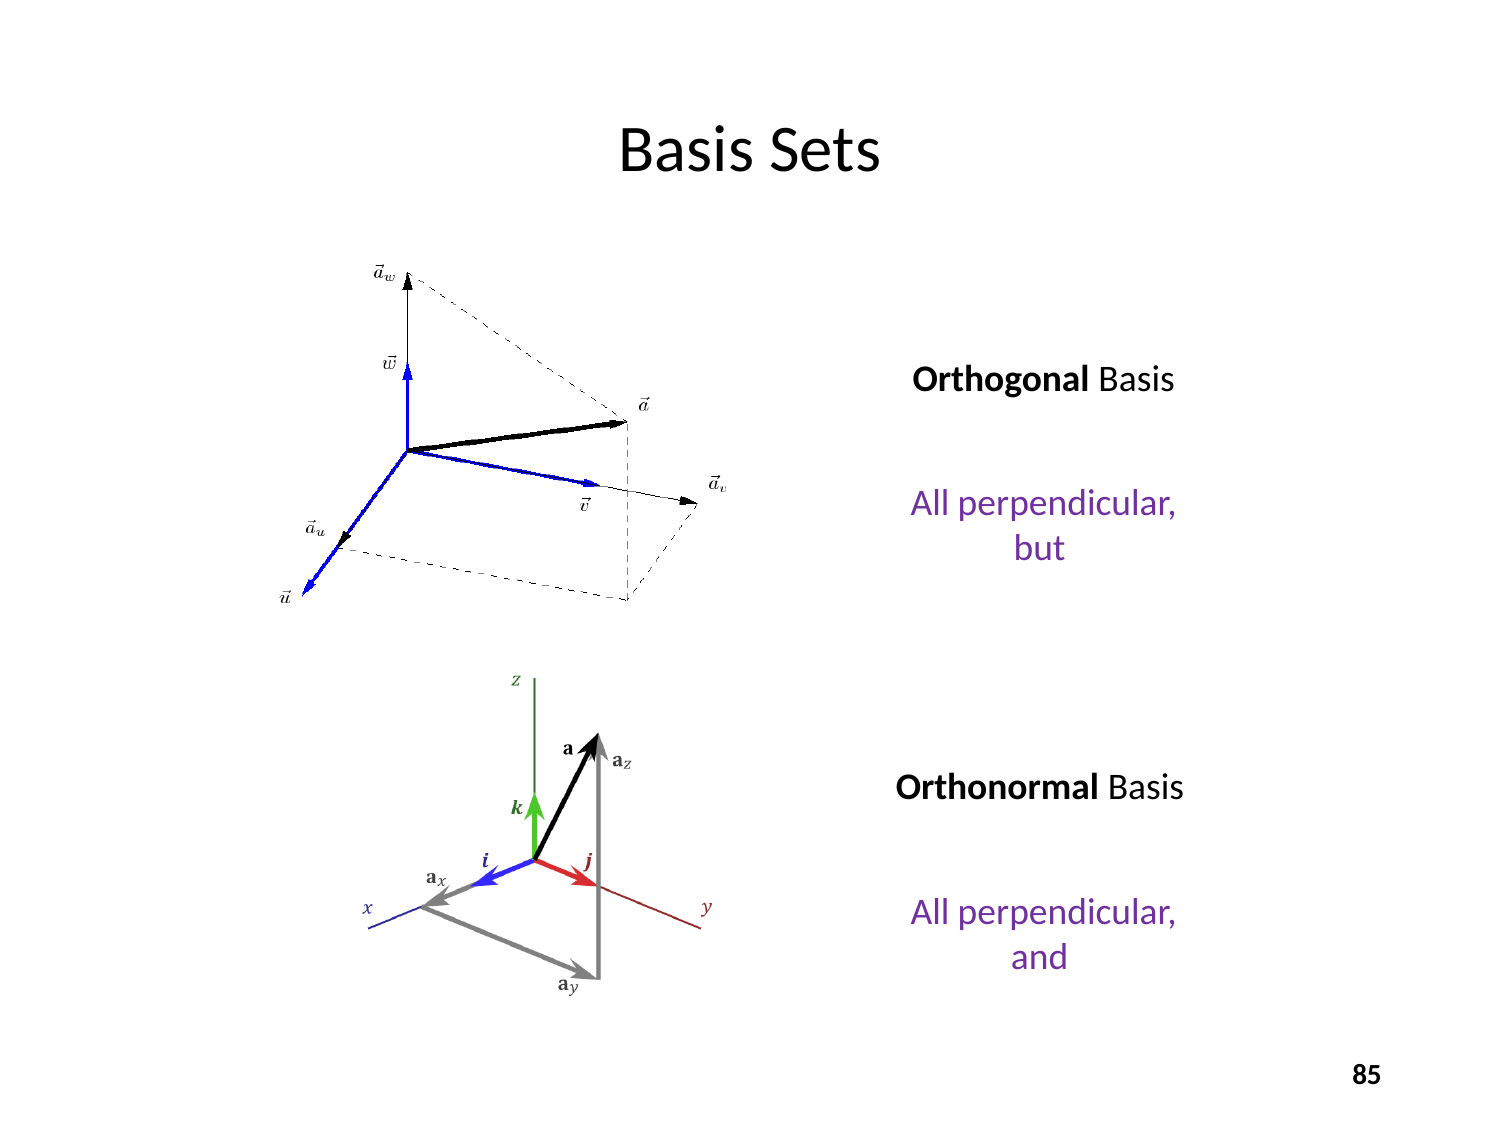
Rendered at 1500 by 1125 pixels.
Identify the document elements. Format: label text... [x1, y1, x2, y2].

picture [279, 264, 726, 603]
title Basis Sets [103, 59, 1397, 241]
picture [349, 665, 753, 1016]
slide_number 85 [1059, 1042, 1397, 1103]
